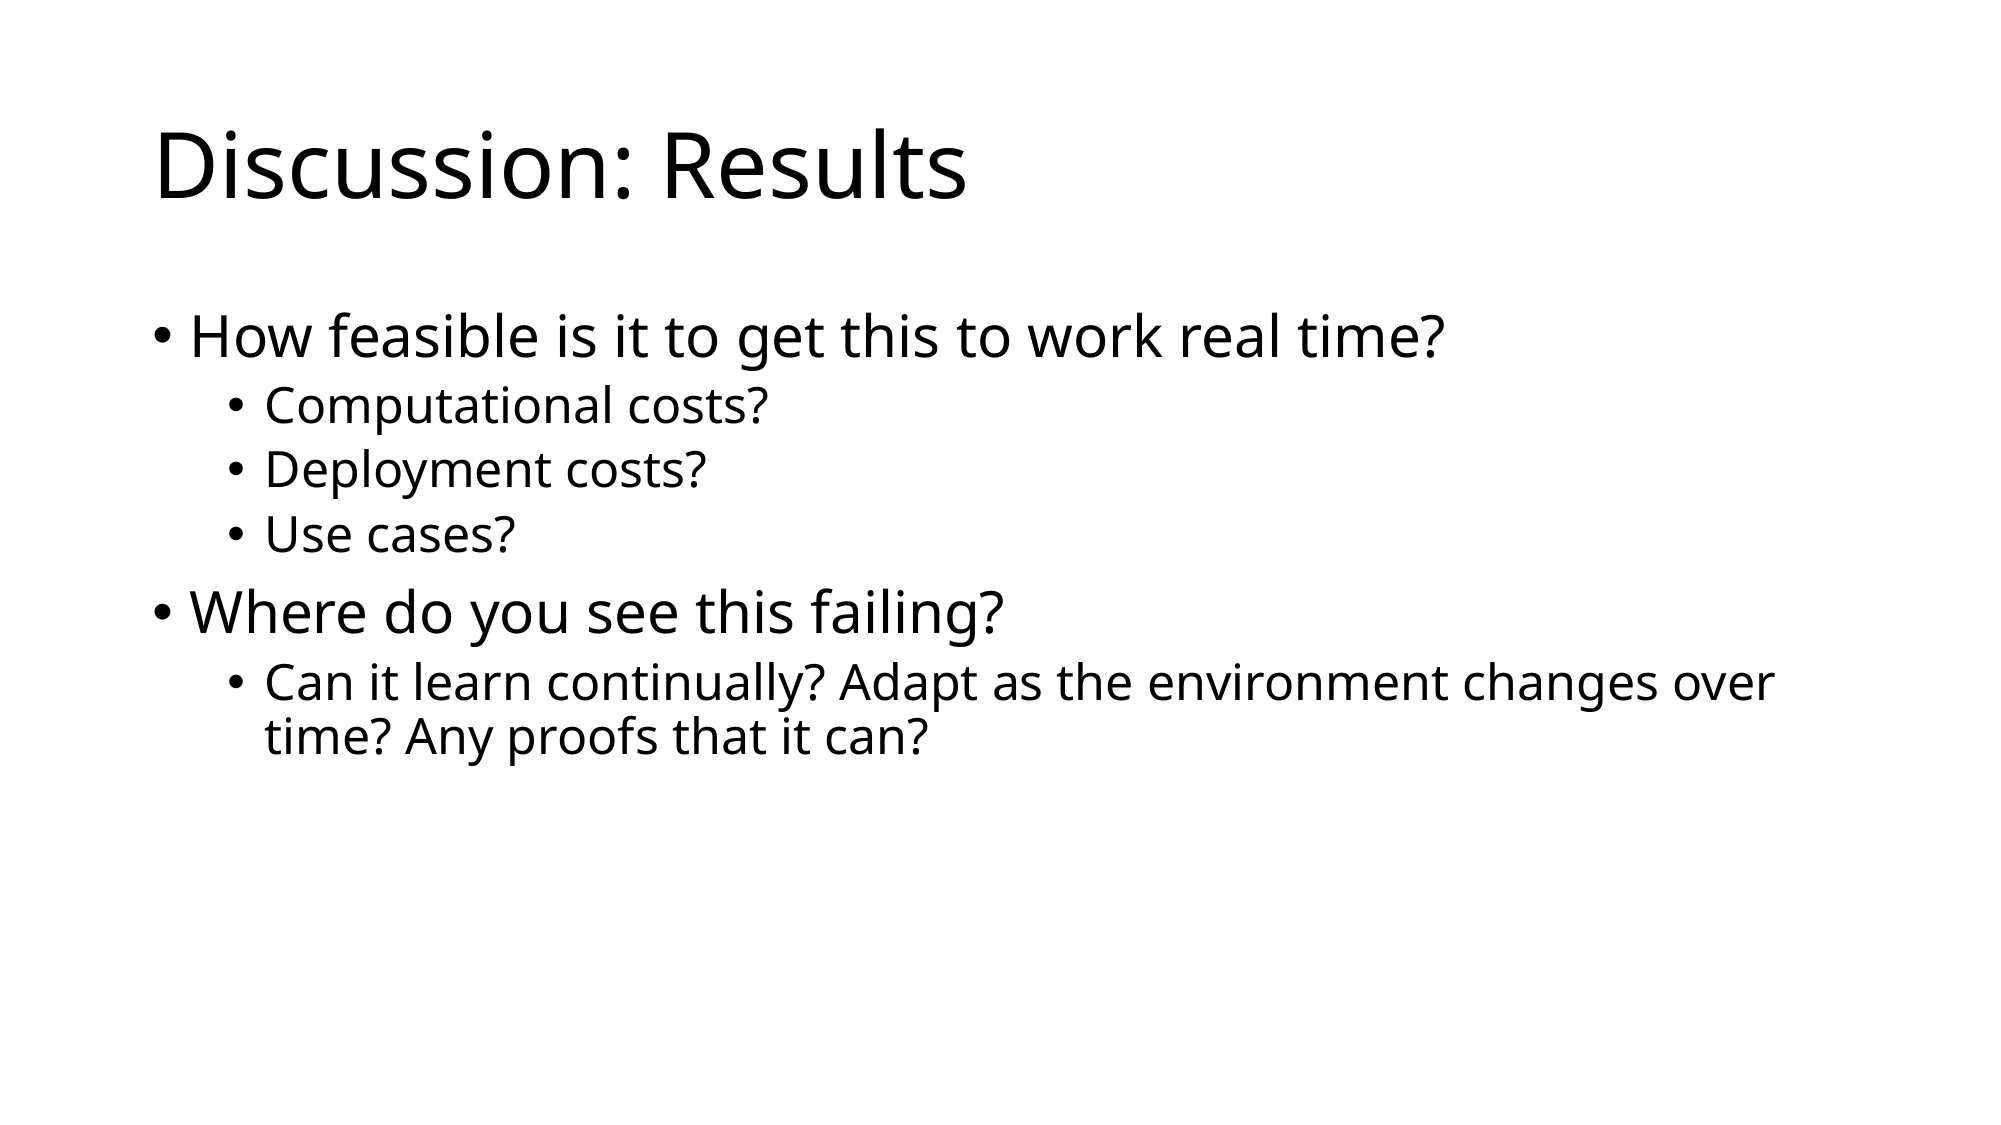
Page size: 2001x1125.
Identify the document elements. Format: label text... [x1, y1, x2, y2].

title Discussion: Results [137, 59, 1863, 278]
list How feasible is it to get this to work real time? Computational costs? Deployment costs? Use cases? Where do you see this failing? Can it learn continually? Adapt as the environment changes over time? Any proofs that it can? [137, 299, 1863, 1014]
